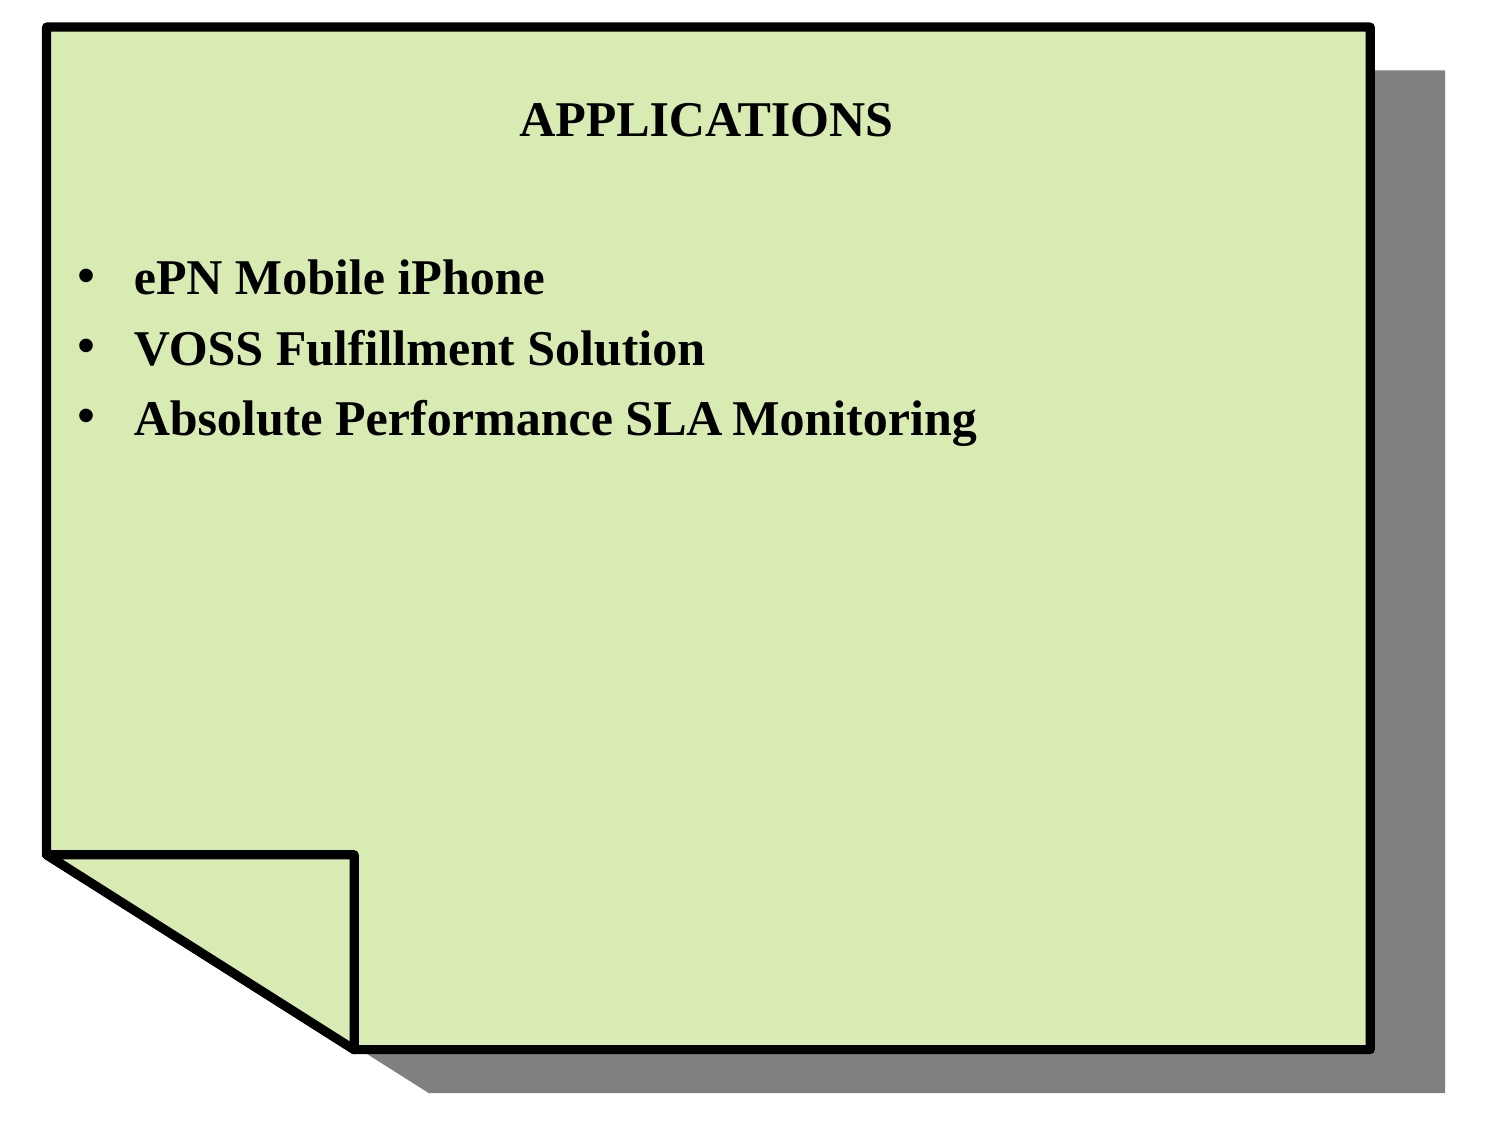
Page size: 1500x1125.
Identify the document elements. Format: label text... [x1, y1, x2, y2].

list ePN Mobile iPhone VOSS Fulfillment Solution Absolute Performance SLA Monitoring [62, 237, 1350, 975]
title APPLICATIONS [75, 45, 1338, 188]
